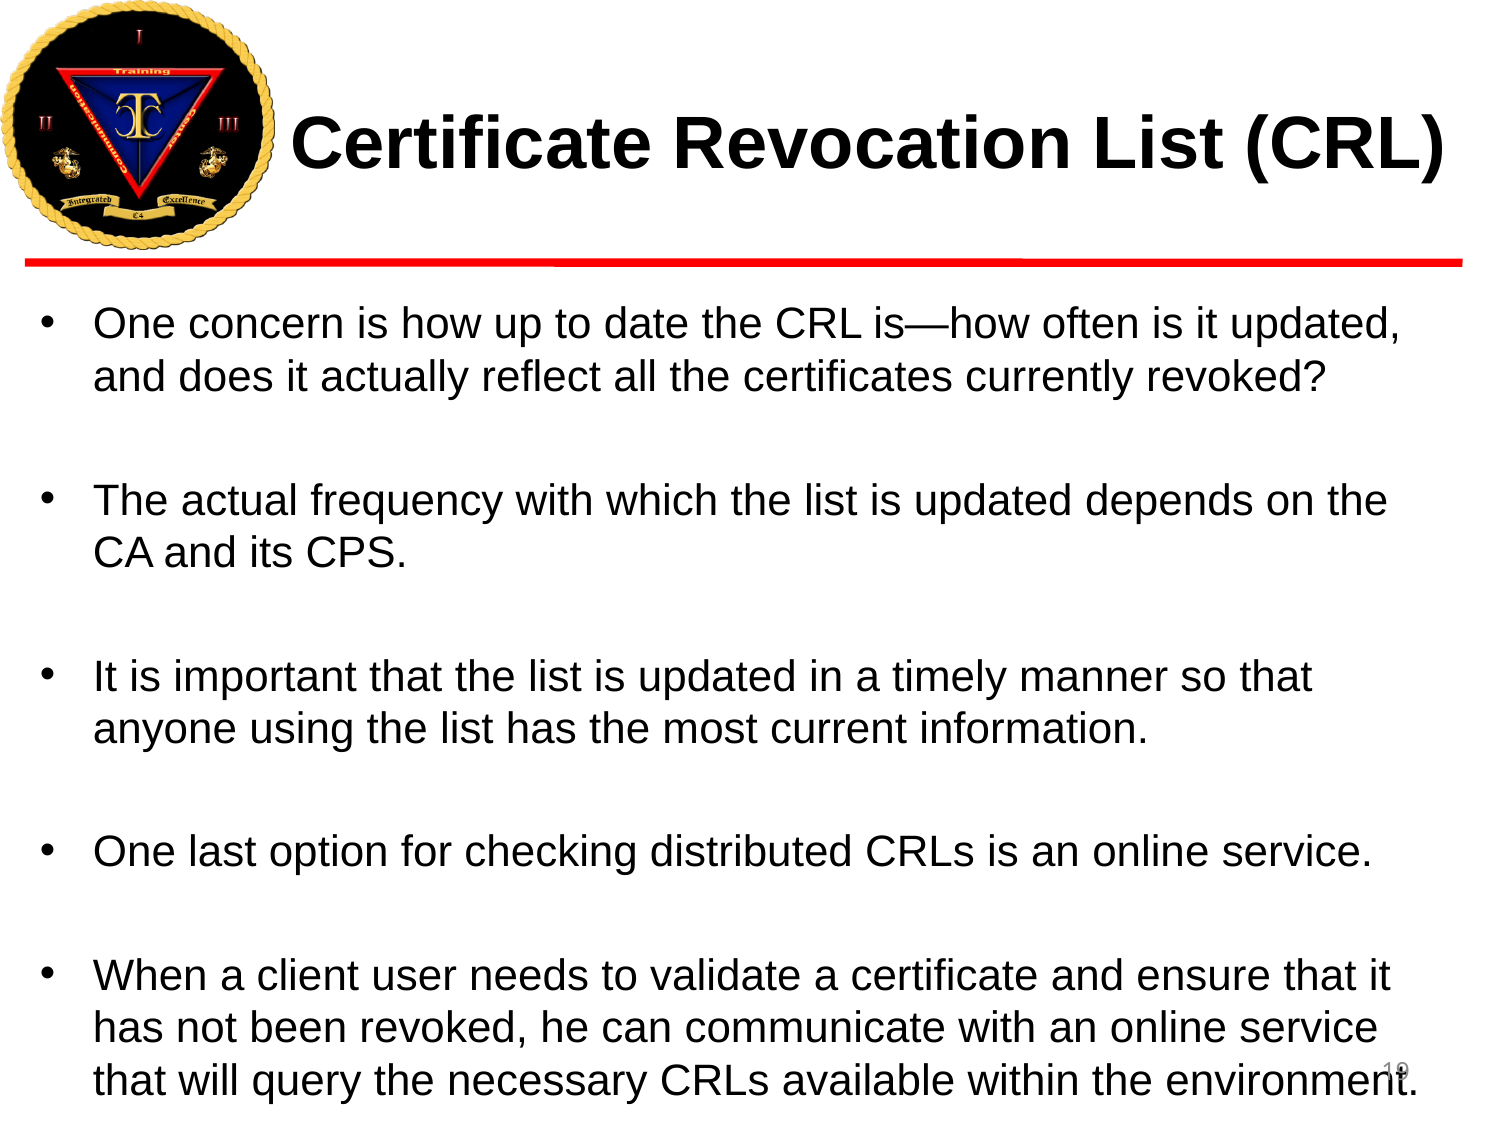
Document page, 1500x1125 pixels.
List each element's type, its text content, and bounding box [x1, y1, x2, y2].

picture [0, 0, 275, 250]
slide_number 19 [1074, 1042, 1425, 1103]
title Certificate Revocation List (CRL) [274, 44, 1463, 233]
list One concern is how up to date the CRL is—how often is it updated, and does it actually reflect all the certificates currently revoked? The actual frequency with which the list is updated depends on the CA and its CPS. It is important that the list is updated in a timely manner so that anyone using the list has the most current information. One last option for checking distributed CRLs is an online service. When a client user needs to validate a certificate and ensure that it has not been revoked, he can communicate with an online service that will query the necessary CRLs available within the environment. [24, 287, 1463, 1125]
